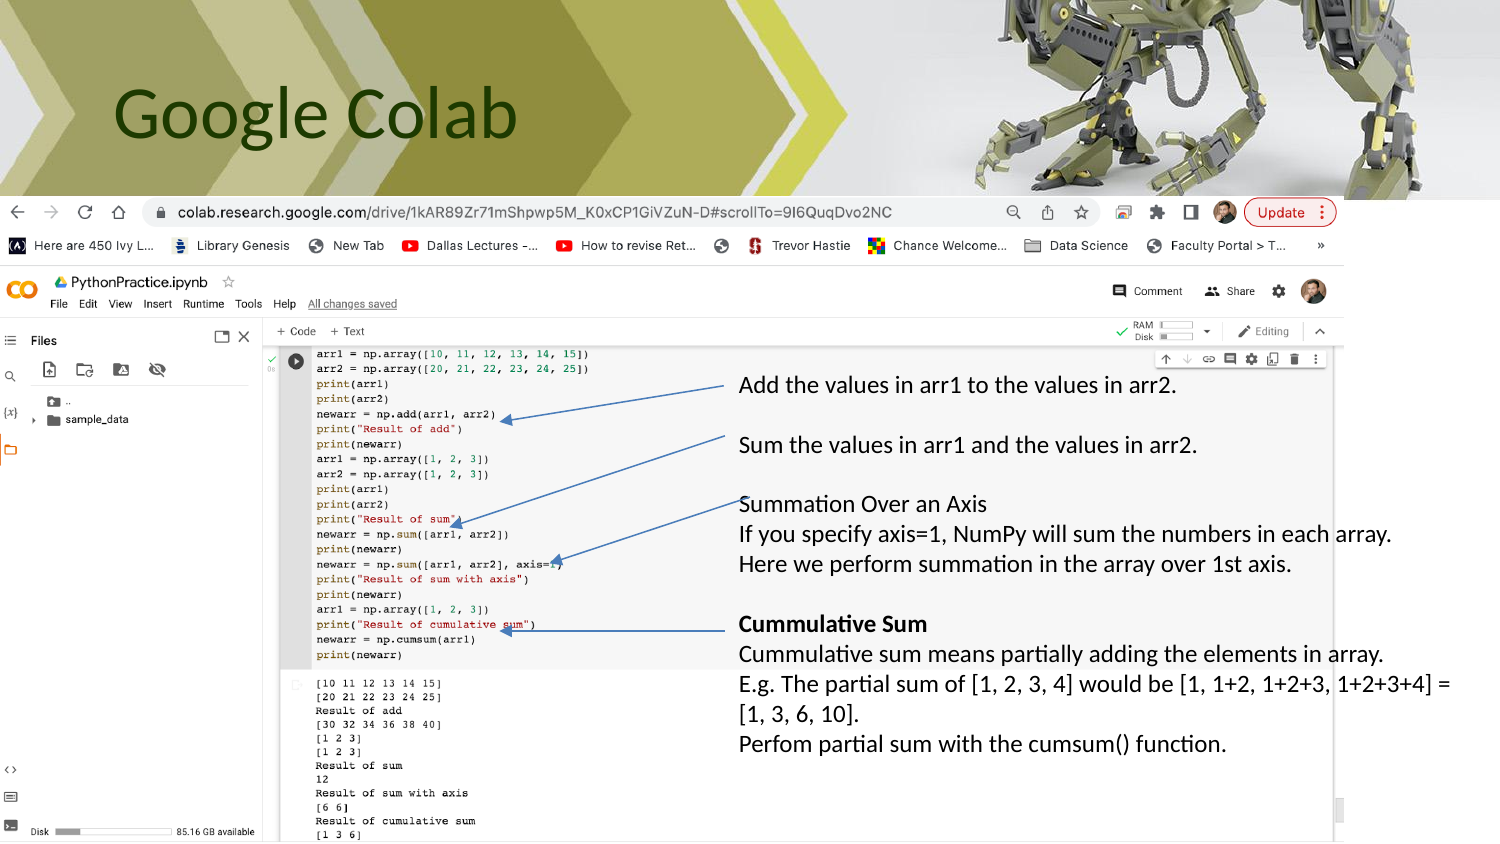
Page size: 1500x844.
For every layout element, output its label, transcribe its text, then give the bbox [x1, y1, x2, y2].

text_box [449, 435, 726, 528]
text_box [499, 385, 725, 423]
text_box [549, 496, 751, 564]
picture [0, 0, 1500, 844]
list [0, 196, 1344, 844]
text_box Add the values in arr1 to the values in arr2. Sum the values in arr1 and the values in arr2. Summation Over an Axis If you specify axis=1, NumPy will sum the numbers in each array. Here we perform summation in the array over 1st axis. Cummulative Sum Cummulative sum means partially adding the elements in array. E.g. The partial sum of [1, 2, 3, 4] would be [1, 1+2, 1+2+3, 1+2+3+4] = [1, 3, 6, 10]. Perfom partial sum with the cumsum() function. [1348, 360, 1477, 765]
title Google Colab [98, 46, 1402, 172]
